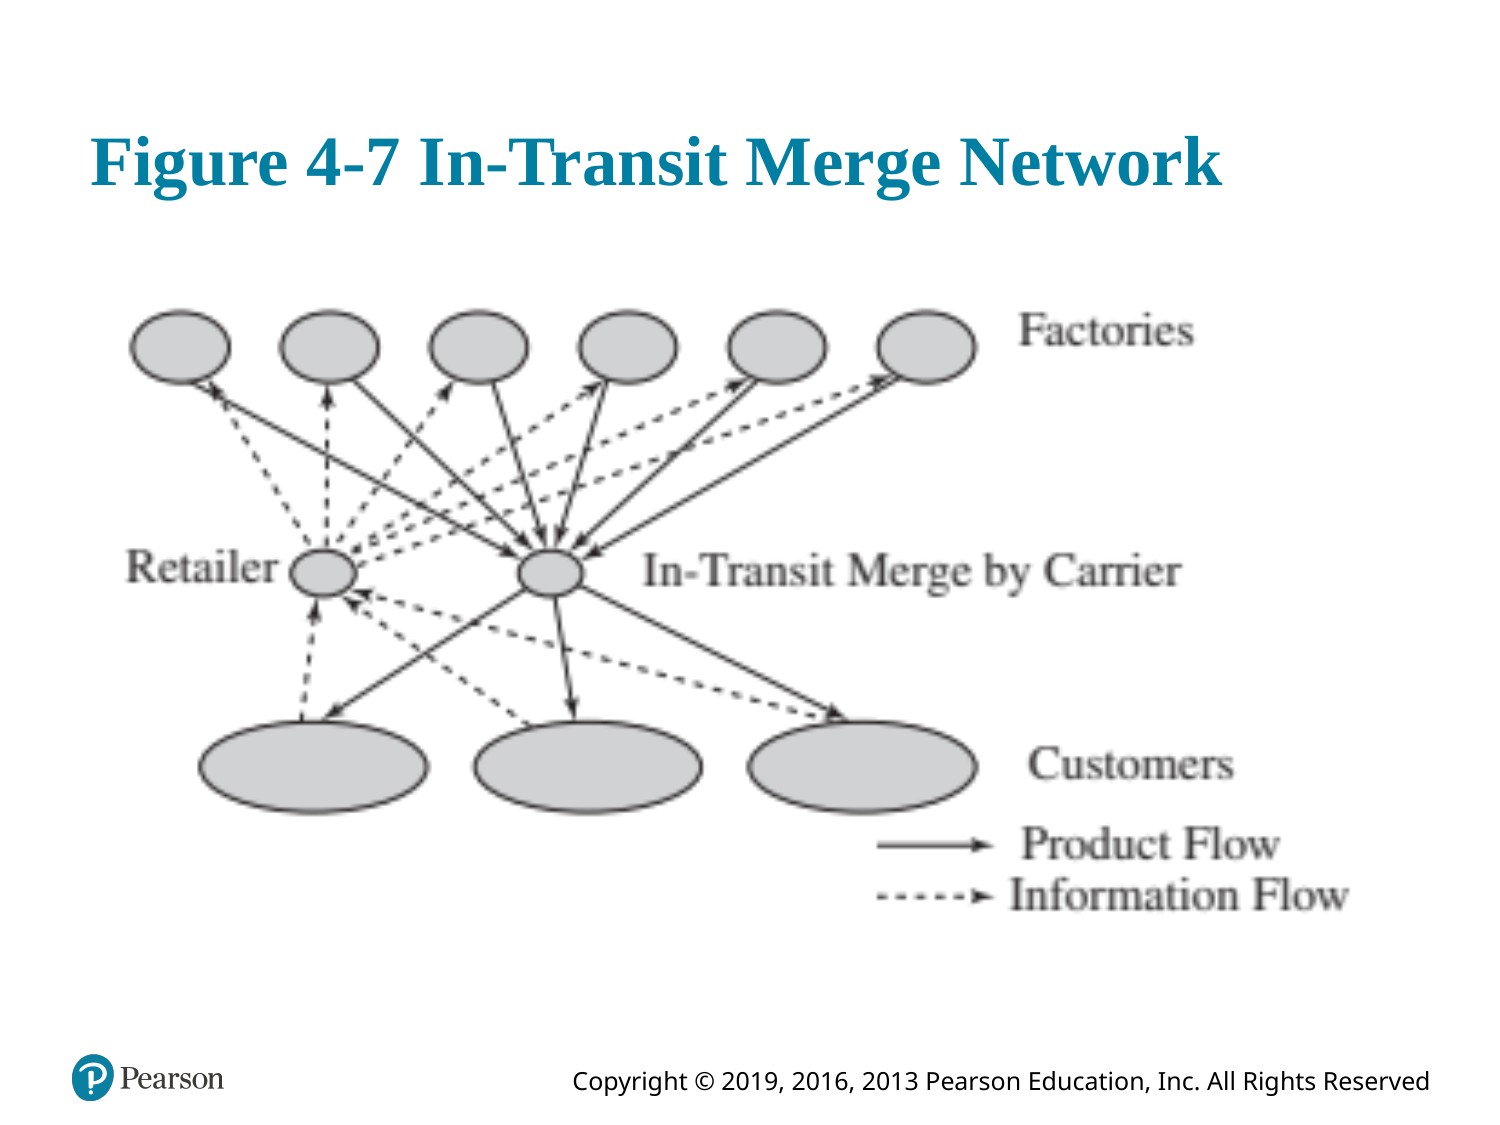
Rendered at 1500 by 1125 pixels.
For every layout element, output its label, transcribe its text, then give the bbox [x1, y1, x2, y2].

picture [72, 1054, 88, 1070]
picture [80, 1063, 106, 1088]
picture [116, 303, 1379, 931]
title Figure 4-7 In-Transit Merge Network [75, 0, 1425, 216]
picture [72, 1087, 83, 1101]
picture [98, 1054, 224, 1101]
